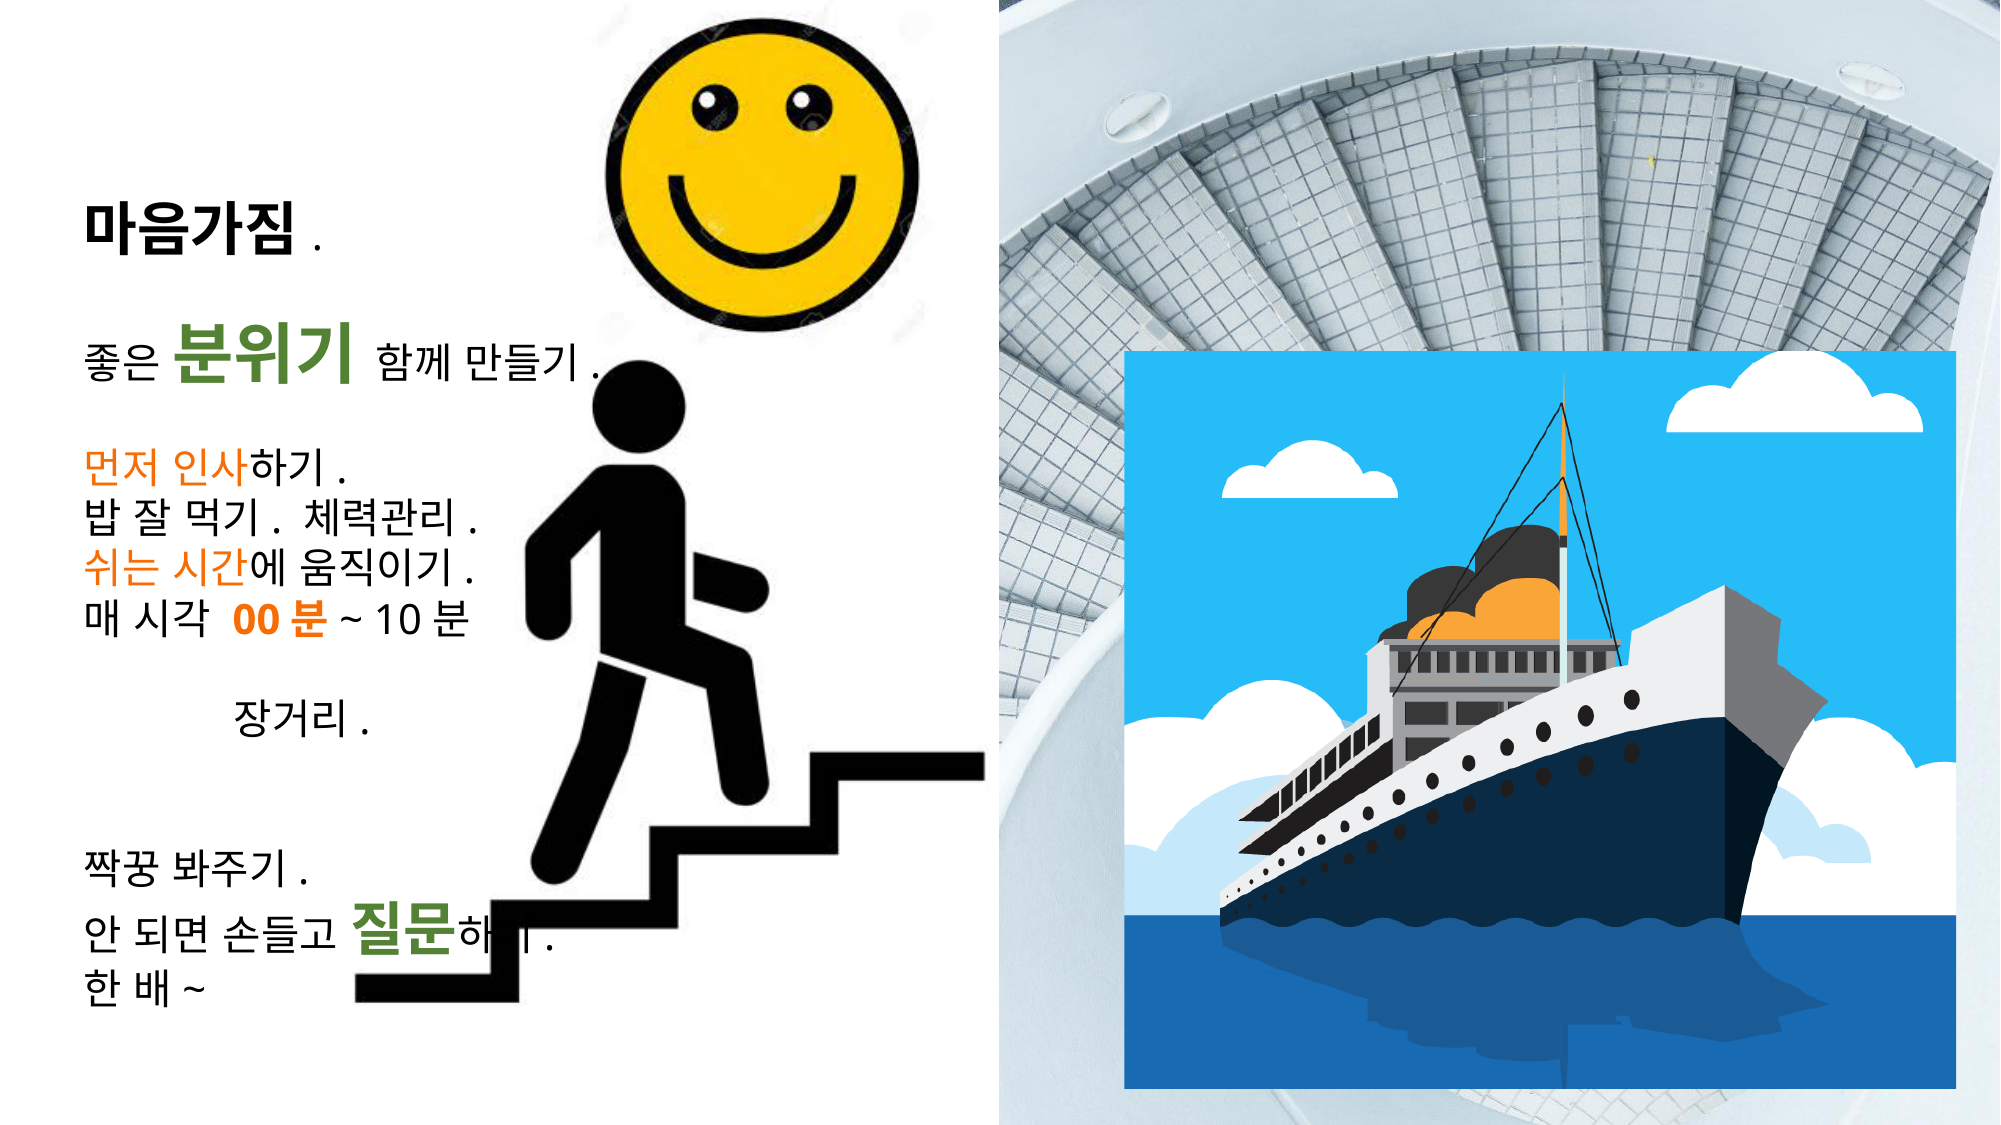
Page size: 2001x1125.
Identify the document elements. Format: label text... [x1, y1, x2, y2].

text_box 마음가짐. 좋은 분위기 함께 만들기. 먼저 인사하기. 밥 잘 먹기. 체력관리. 쉬는 시간에 움직이기. 매 시각 00분~ 10분 장거리. 짝꿍 봐주기. 안 되면 손들고 질문하기. 한 배~ [69, 134, 586, 1070]
picture [177, 0, 2000, 1125]
